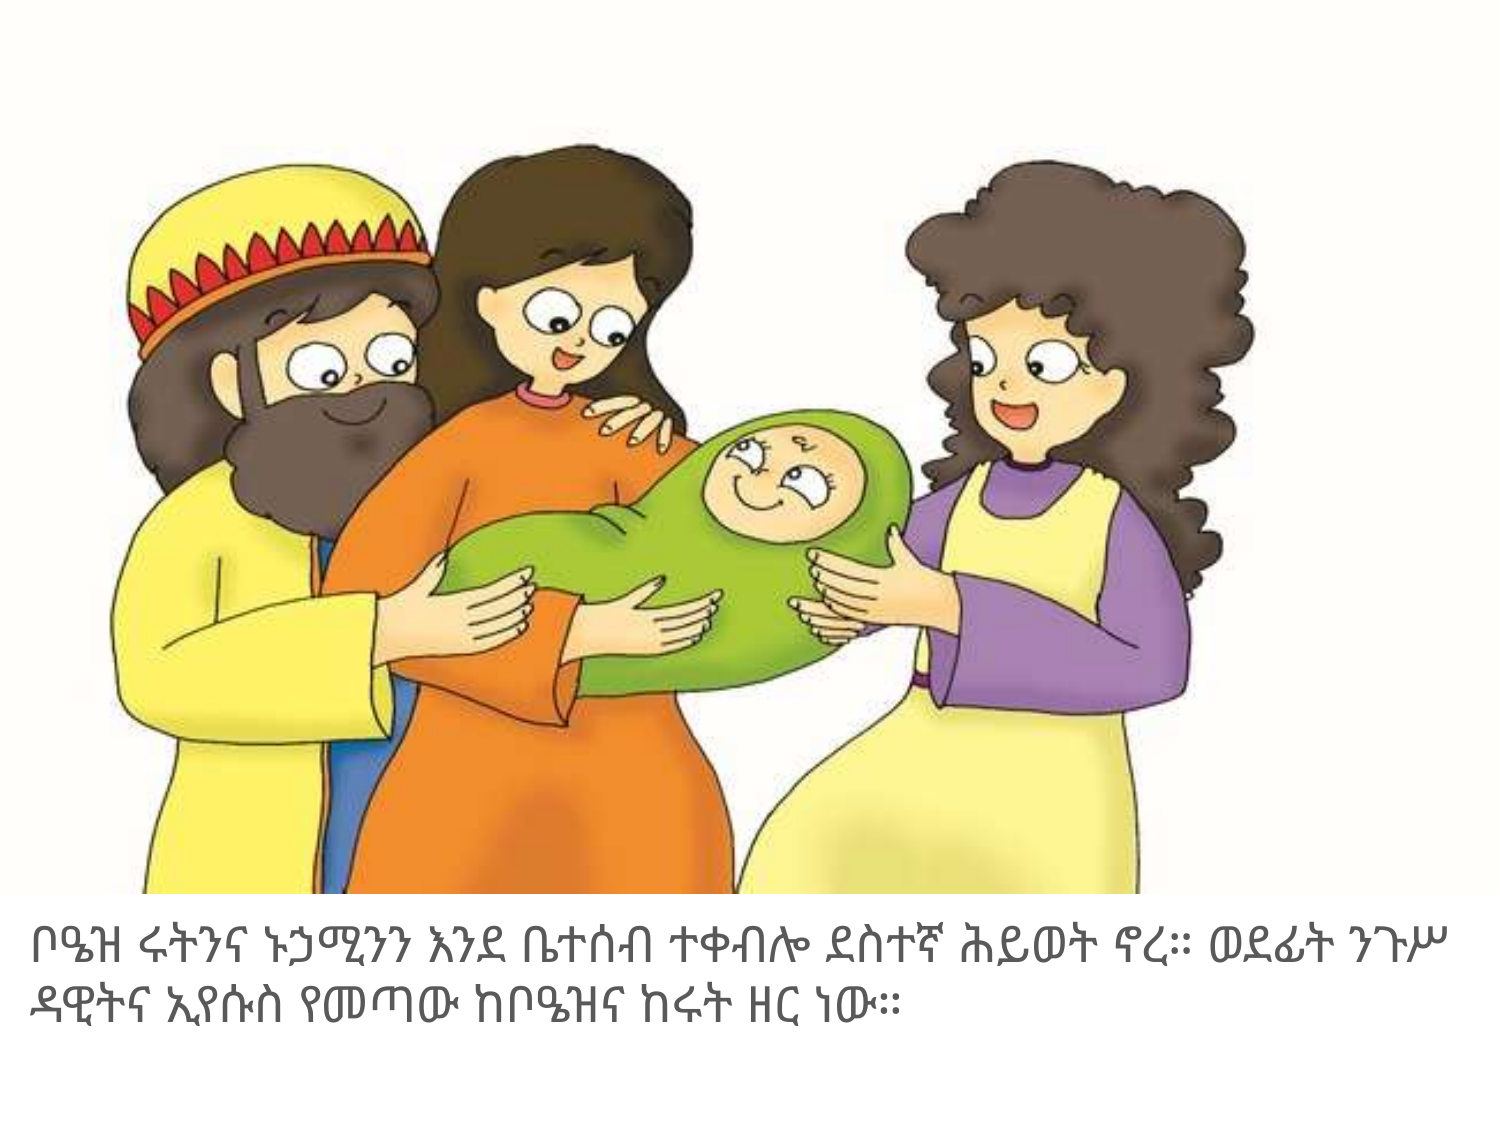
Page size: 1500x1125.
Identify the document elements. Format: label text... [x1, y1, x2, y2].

picture [0, 0, 1498, 894]
text_box ቦዔዝ ሩትንና ኑኃሚንን እንደ ቤተሰብ ተቀብሎ ደስተኛ ሕይወት ኖረ። ወደፊት ንጉሥ ዳዊትና ኢየሱስ የመጣው ከቦዔዝና ከሩት ዘር ነው። [14, 905, 1500, 1040]
